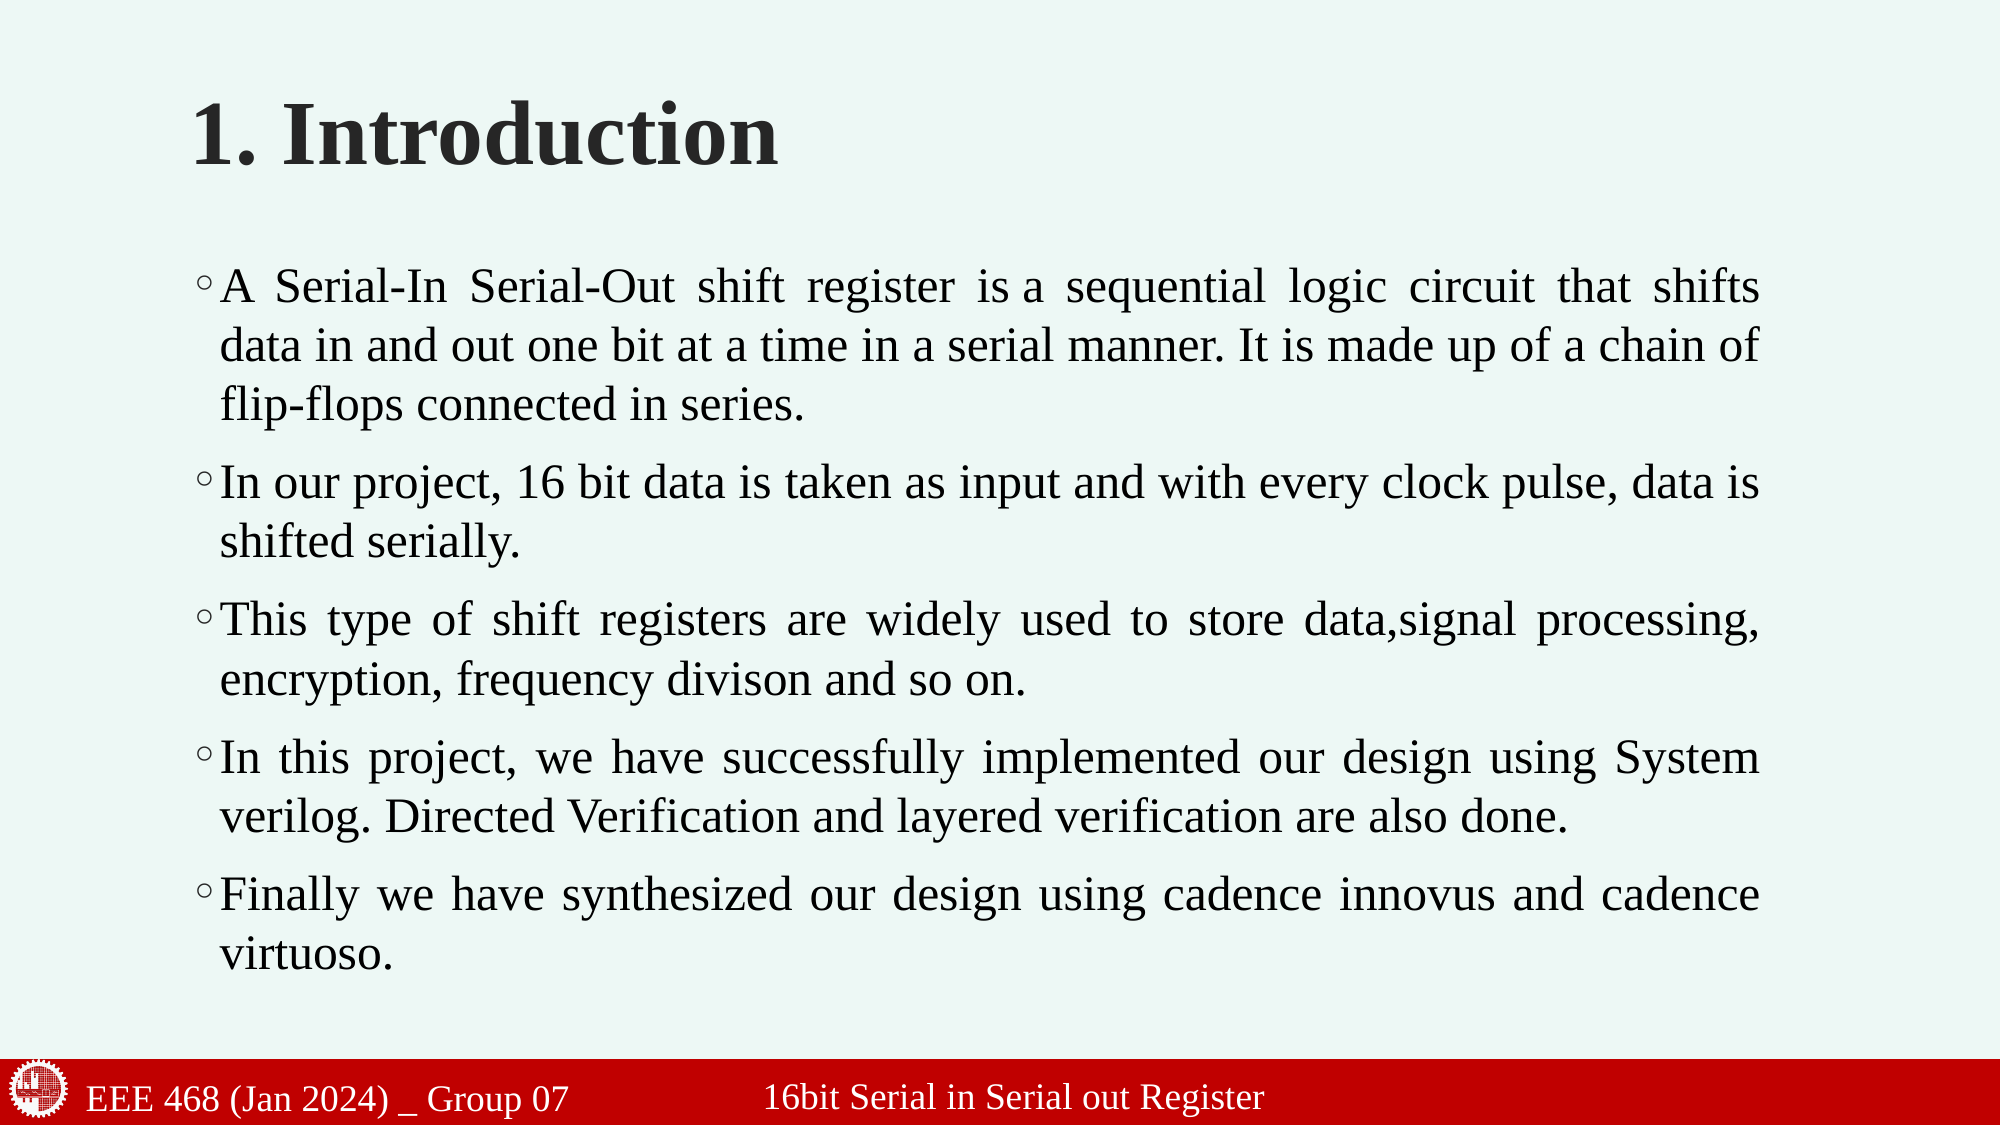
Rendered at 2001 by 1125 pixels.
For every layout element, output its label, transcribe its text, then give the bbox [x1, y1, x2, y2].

title 1. Introduction [174, 75, 1825, 195]
text_box 16bit Serial in Serial out Register [747, 1064, 1421, 1125]
list A Serial-In Serial-Out shift register is a sequential logic circuit that shifts data in and out one bit at a time in a serial manner. It is made up of a chain of flip-flops connected in series. In our project, 16 bit data is taken as input and with every clock pulse, data is shifted serially. This type of shift registers are widely used to store data,signal processing, encryption, frequency divison and so on. In this project, we have successfully implemented our design using System verilog. Directed Verification and layered verification are also done. Finally we have synthesized our design using cadence innovus and cadence virtuoso. [174, 245, 1777, 990]
footer [990, 1057, 2000, 1125]
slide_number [70, 1066, 747, 1125]
picture [8, 1059, 71, 1118]
